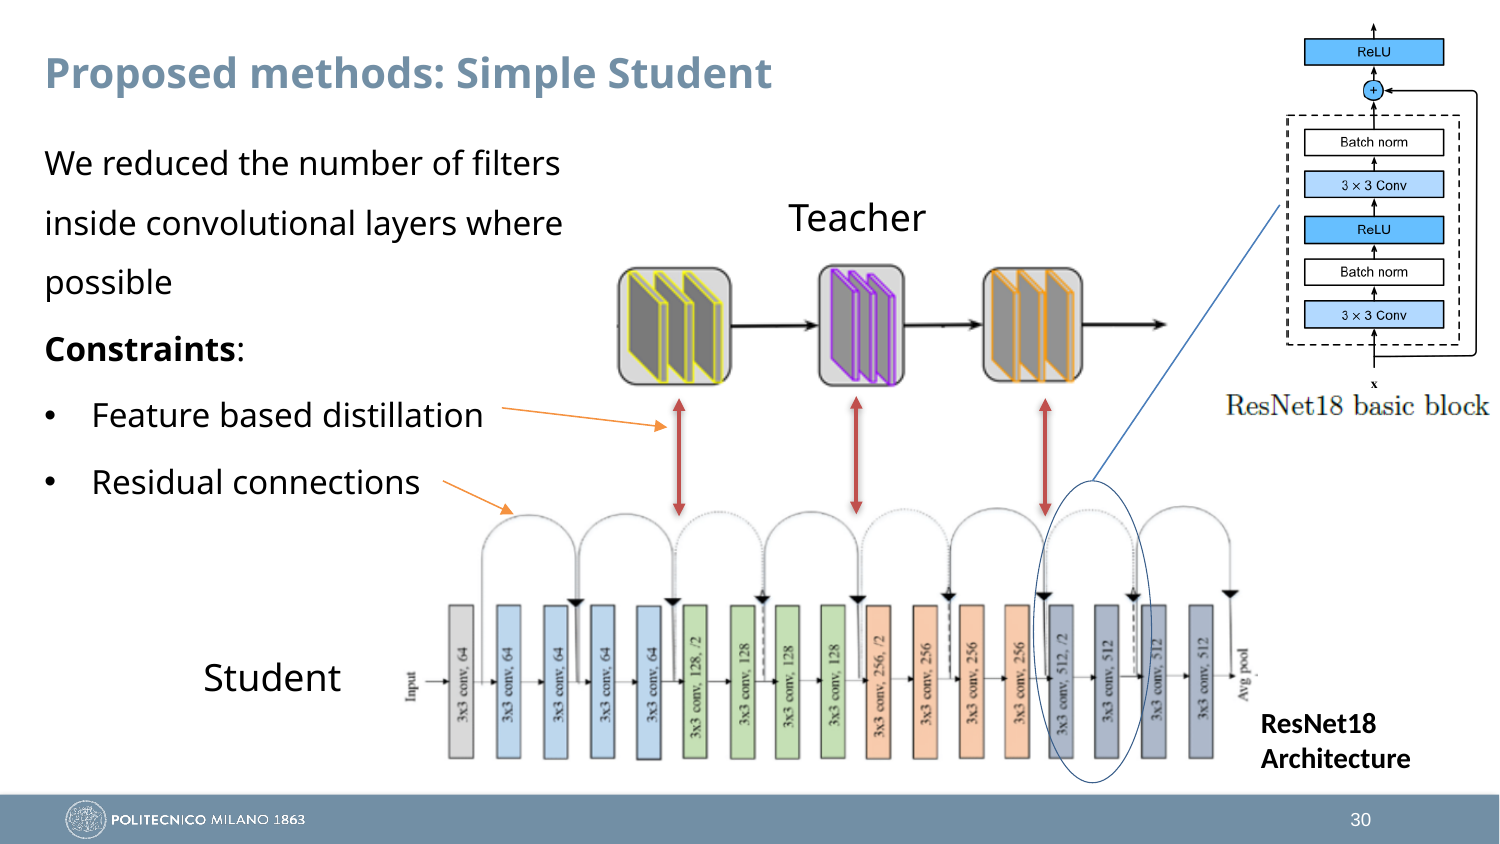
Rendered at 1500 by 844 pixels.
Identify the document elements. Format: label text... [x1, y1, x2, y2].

text_box [1059, 479, 1126, 502]
text_box Teacher [773, 186, 1140, 247]
picture [598, 256, 1092, 389]
text_box Student [188, 646, 390, 707]
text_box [1092, 204, 1281, 481]
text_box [501, 407, 668, 428]
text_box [442, 480, 514, 515]
picture [1279, 14, 1500, 428]
picture [62, 797, 308, 841]
title Proposed methods: Simple Student [29, 31, 1274, 113]
text_box ResNet18 Architecture [1262, 696, 1471, 782]
picture [395, 504, 1259, 783]
list We reduced the number of filters inside convolutional layers where possible Constraints: Feature based distillation Residual connections [29, 114, 634, 749]
